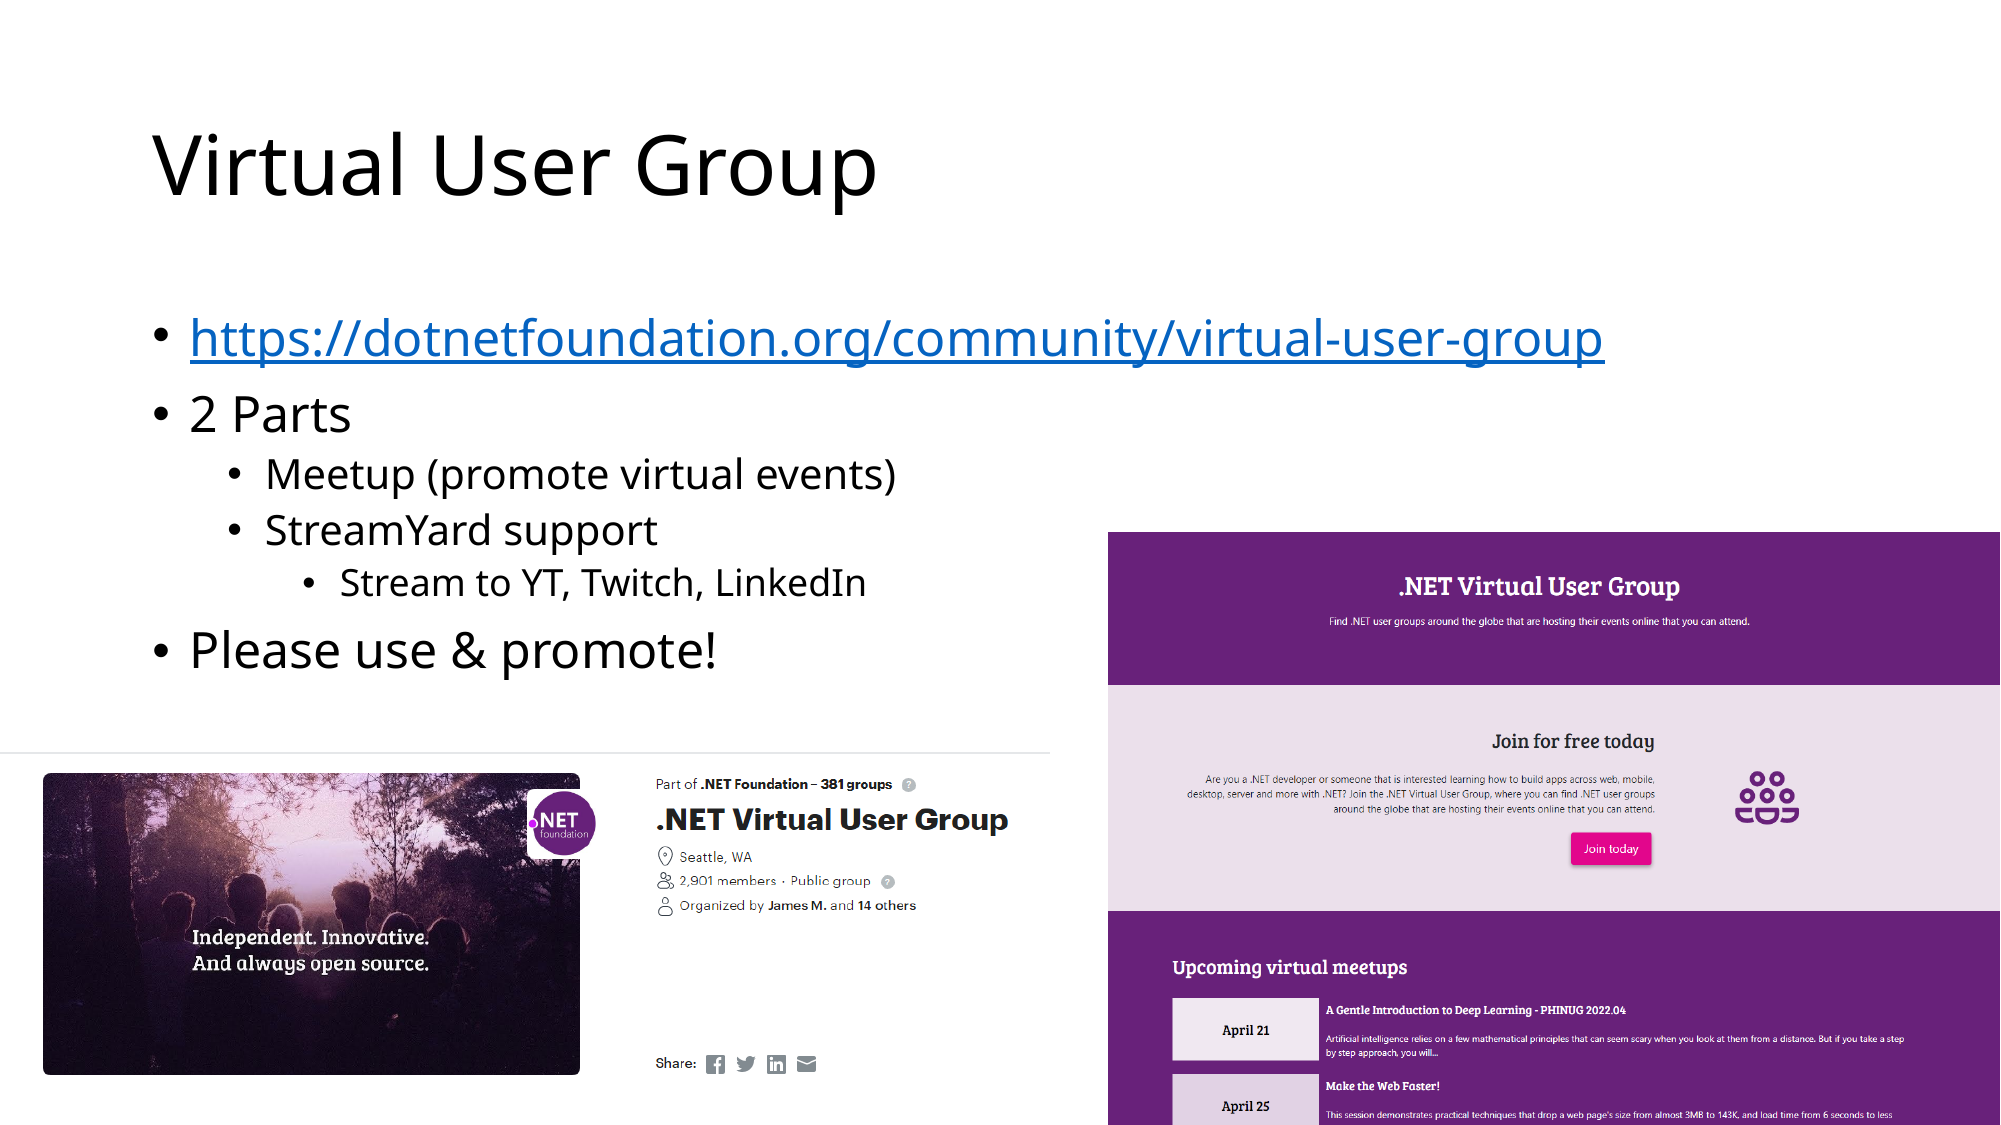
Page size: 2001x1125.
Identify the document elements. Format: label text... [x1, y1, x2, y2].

title Virtual User Group [137, 59, 1863, 278]
picture [0, 752, 1050, 1094]
picture [1108, 532, 2000, 1125]
list https://dotnetfoundation.org/community/virtual-user-group 2 Parts Meetup (promote virtual events) StreamYard support Stream to YT, Twitch, LinkedIn Please use & promote! [137, 299, 1863, 1014]
